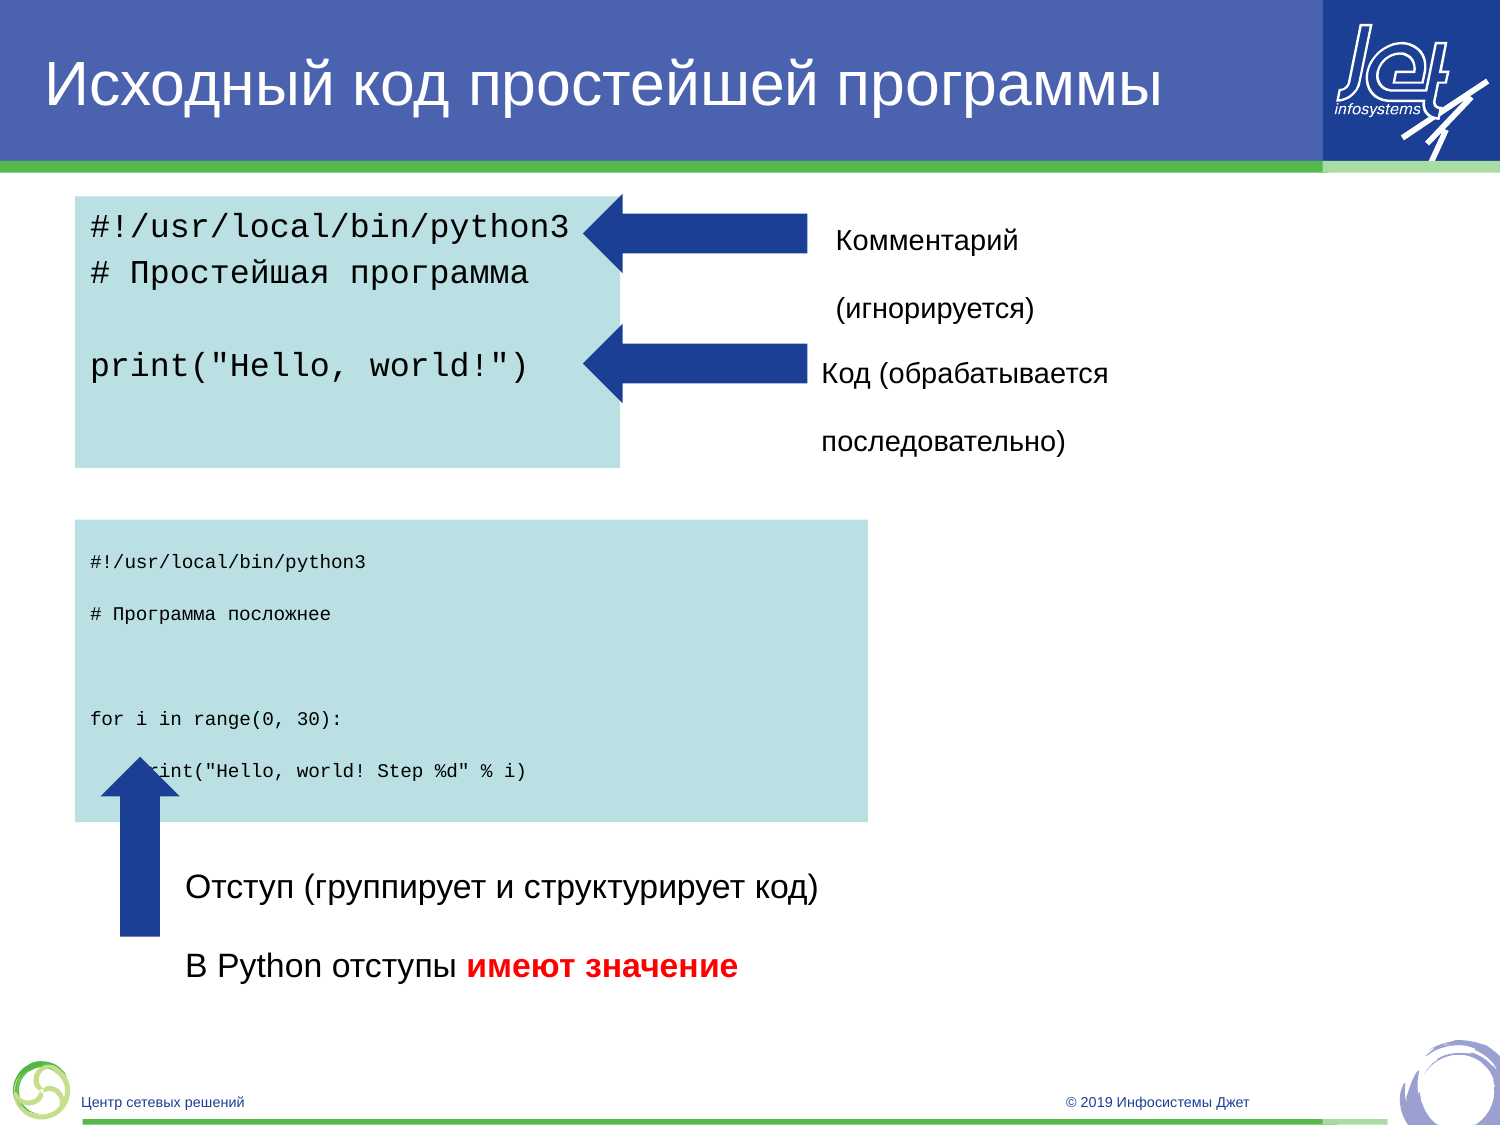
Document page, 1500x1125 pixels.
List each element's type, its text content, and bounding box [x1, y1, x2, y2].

text_box #!/usr/local/bin/python3 # Программа посложнее for i in range(0, 30): print("Hello, world! Step %d" % i) [74, 519, 868, 823]
title Исходный код простейшей программы [29, 21, 1294, 140]
text_box [582, 193, 808, 274]
text_box Код (обрабатывается последовательно) [806, 313, 1362, 465]
text_box Комментарий (игнорируется) [820, 180, 1241, 313]
list #!/usr/local/bin/python3 # Простейшая программа print("Hello, world!") [75, 196, 621, 468]
text_box Отступ (группирует и структурирует код) В Python отступы имеют значение [170, 818, 1376, 993]
text_box [582, 323, 806, 404]
text_box [100, 756, 180, 937]
